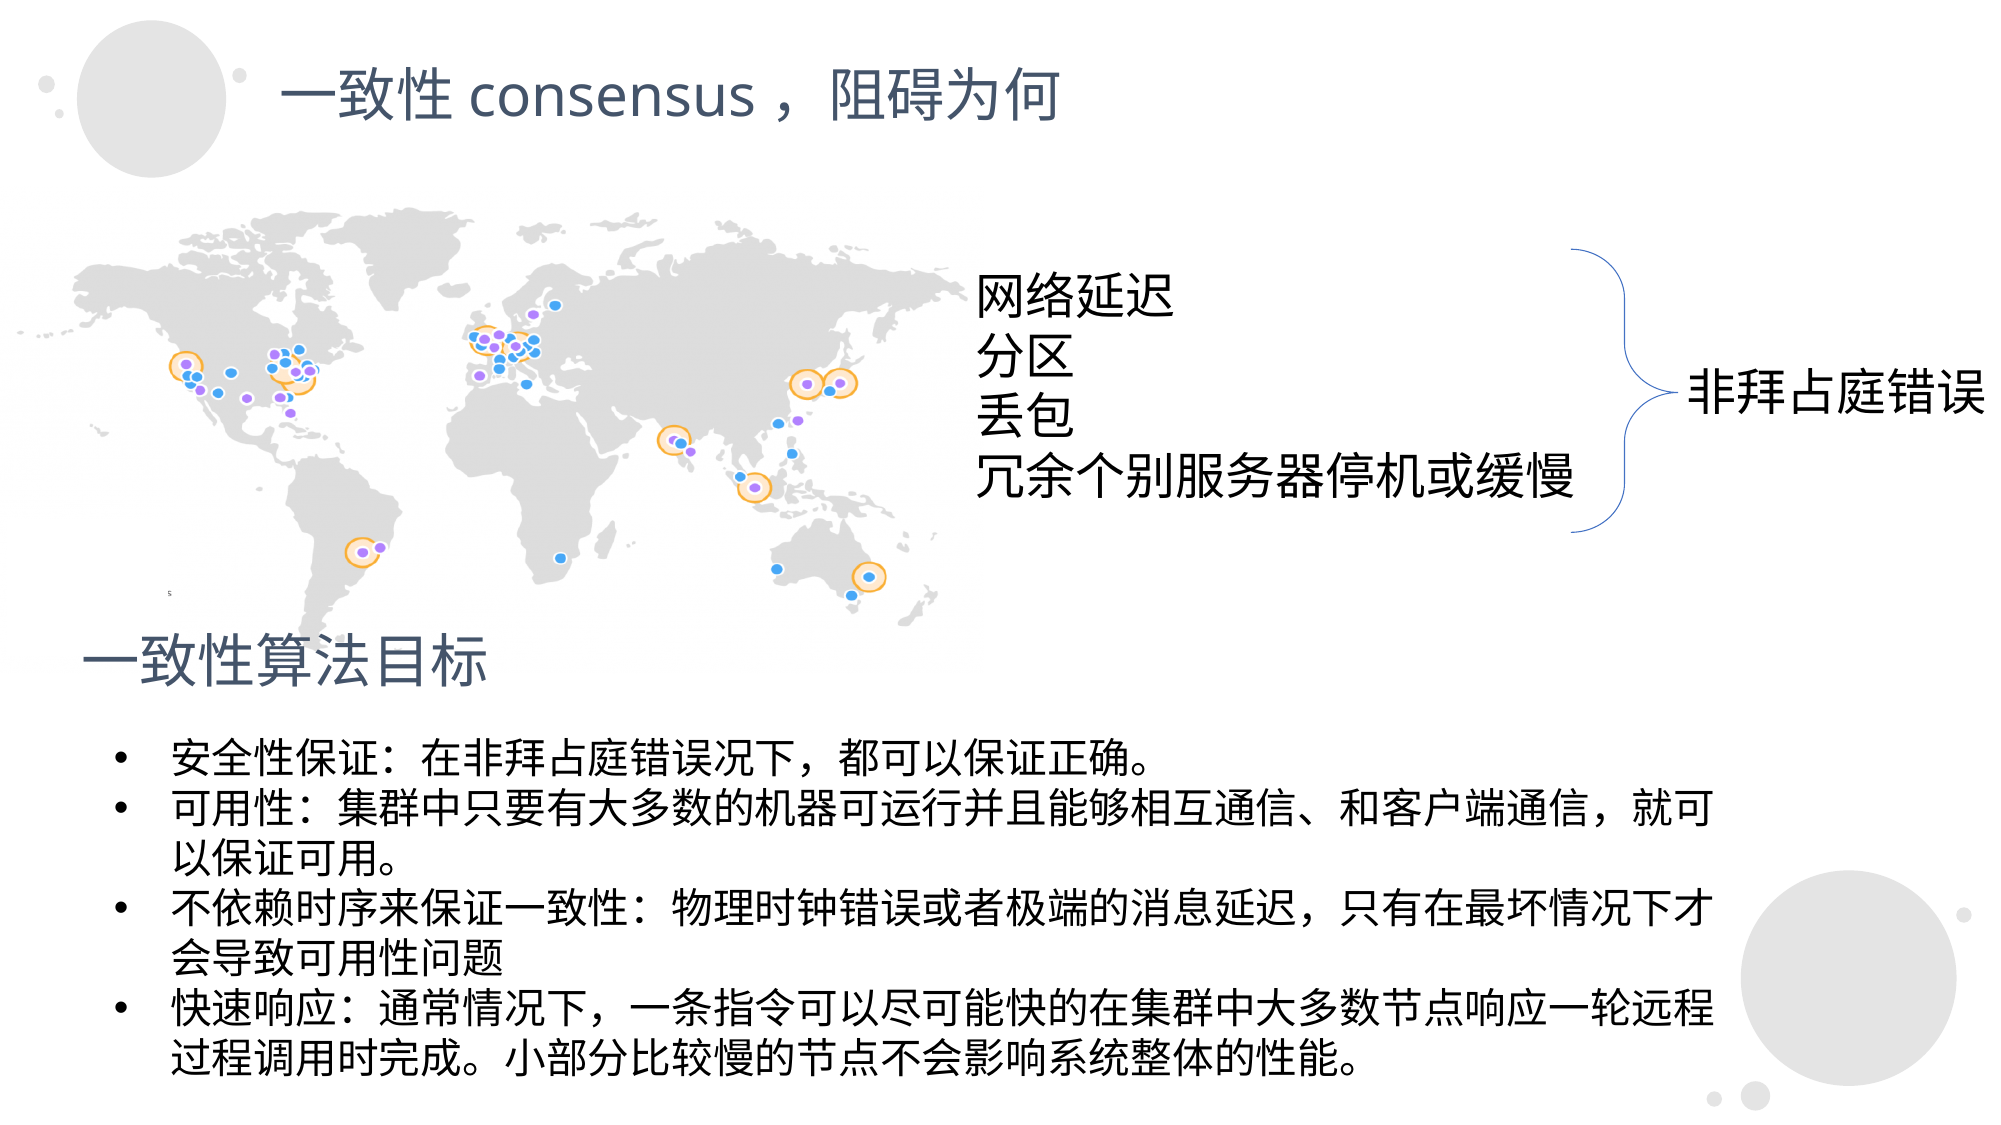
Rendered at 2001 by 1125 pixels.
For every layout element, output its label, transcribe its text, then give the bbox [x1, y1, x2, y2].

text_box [1706, 870, 1972, 1111]
text_box 非拜占庭错误 [1671, 352, 2000, 428]
text_box 一致性consensus，阻碍为何 [264, 50, 1077, 135]
text_box 一致性算法目标 [66, 674, 504, 702]
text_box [38, 20, 247, 178]
text_box 安全性保证：在非拜占庭错误况下，都可以保证正确。 可用性：集群中只要有大多数的机器可运行并且能够相互通信、和客户端通信，就可以保证可用。 不依赖时序来保证一致性：物理时钟错误或者极端的消息延迟，只有在最坏情况下才会导致可用性问题 快速响应：通常情况下，一条指令可以尽可能快的在集群中大多数节点响应一轮远程过程调用时完成。小部分比较慢的节点不会影响系统整体的性能。 [99, 724, 1757, 1090]
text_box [0, 186, 984, 674]
text_box 网络延迟 分区 丢包 冗余个别服务器停机或缓慢 [984, 257, 1570, 512]
text_box [1570, 248, 1679, 533]
